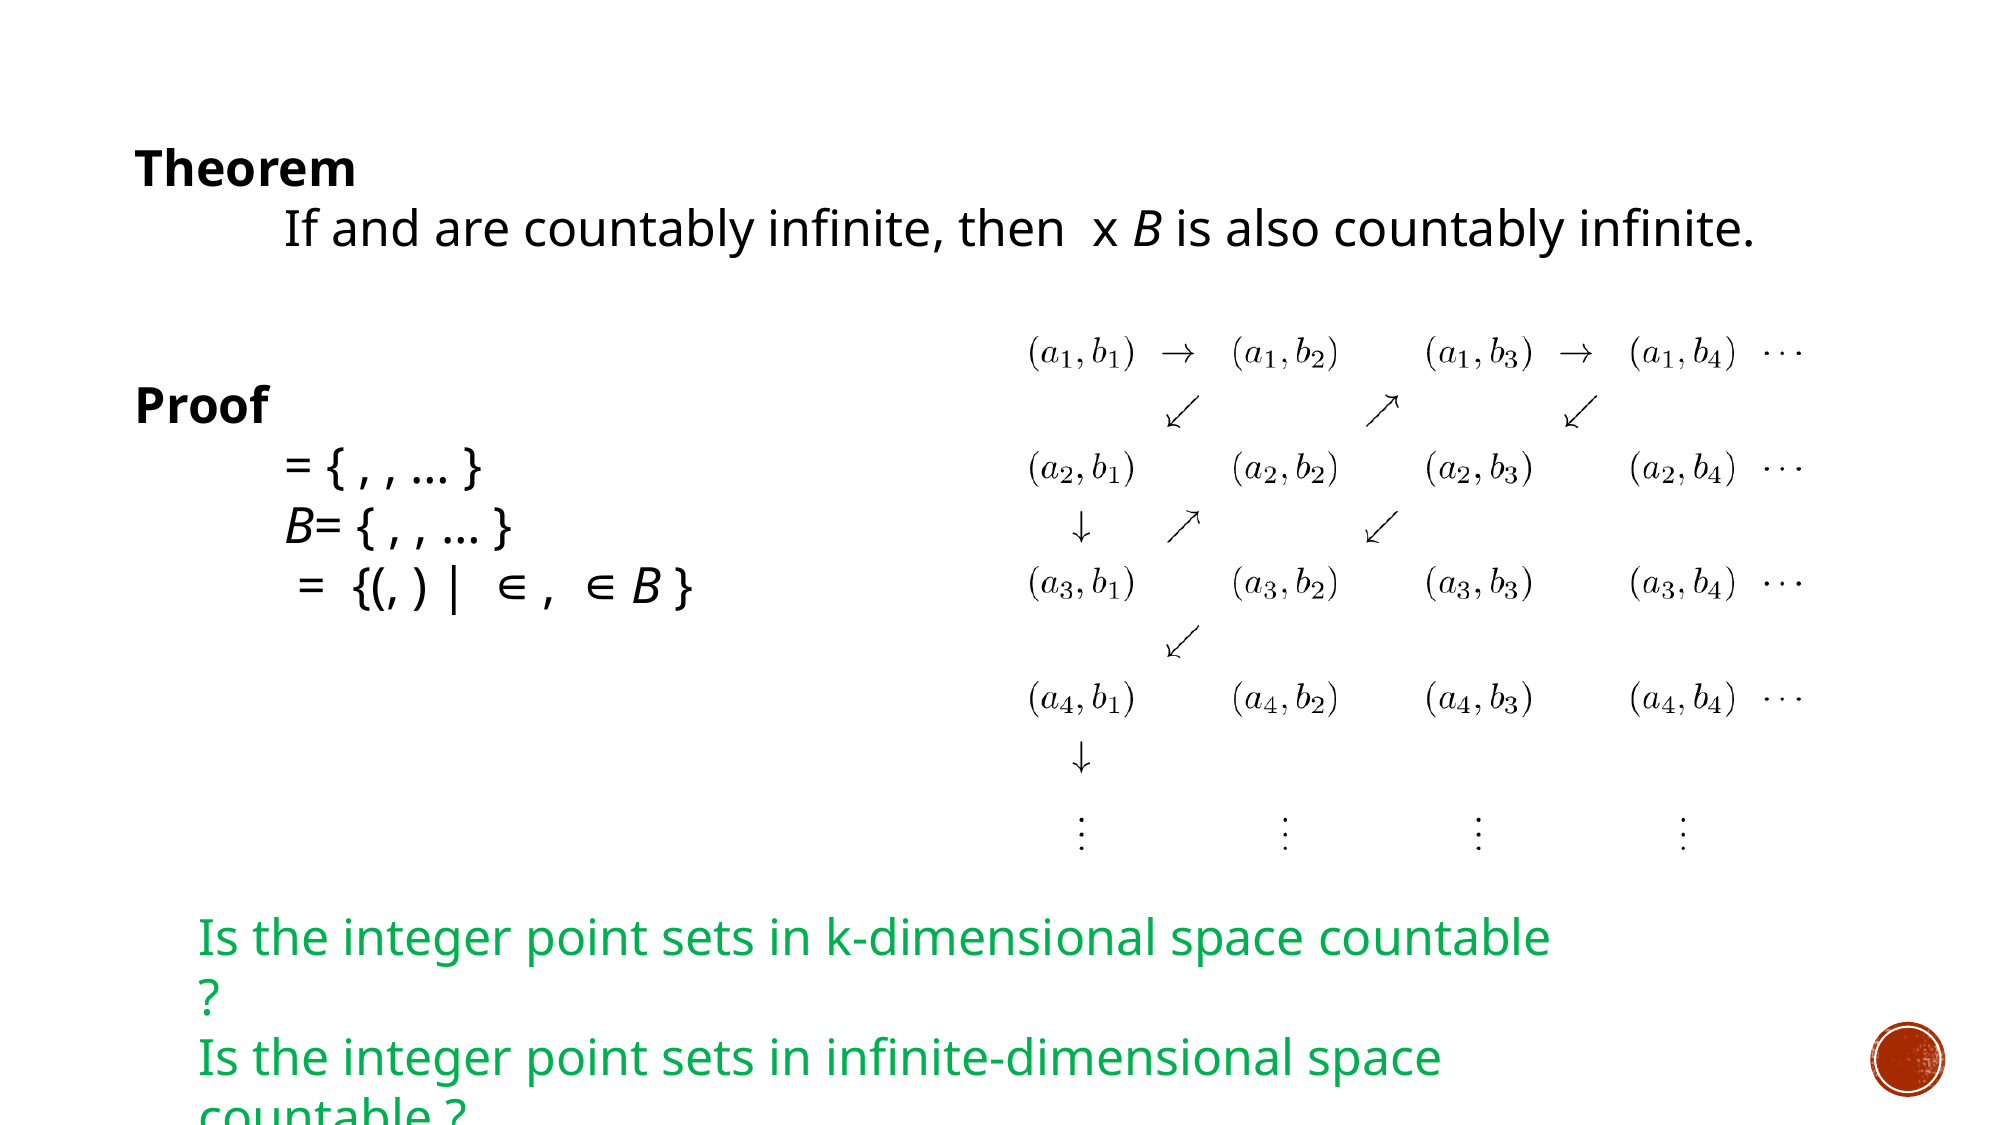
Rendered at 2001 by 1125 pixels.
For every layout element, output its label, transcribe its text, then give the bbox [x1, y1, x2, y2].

picture [1002, 311, 1827, 874]
text_box Is the integer point sets in k-dimensional space countable ? Is the integer point sets in infinite-dimensional space countable ? [183, 897, 1574, 1125]
